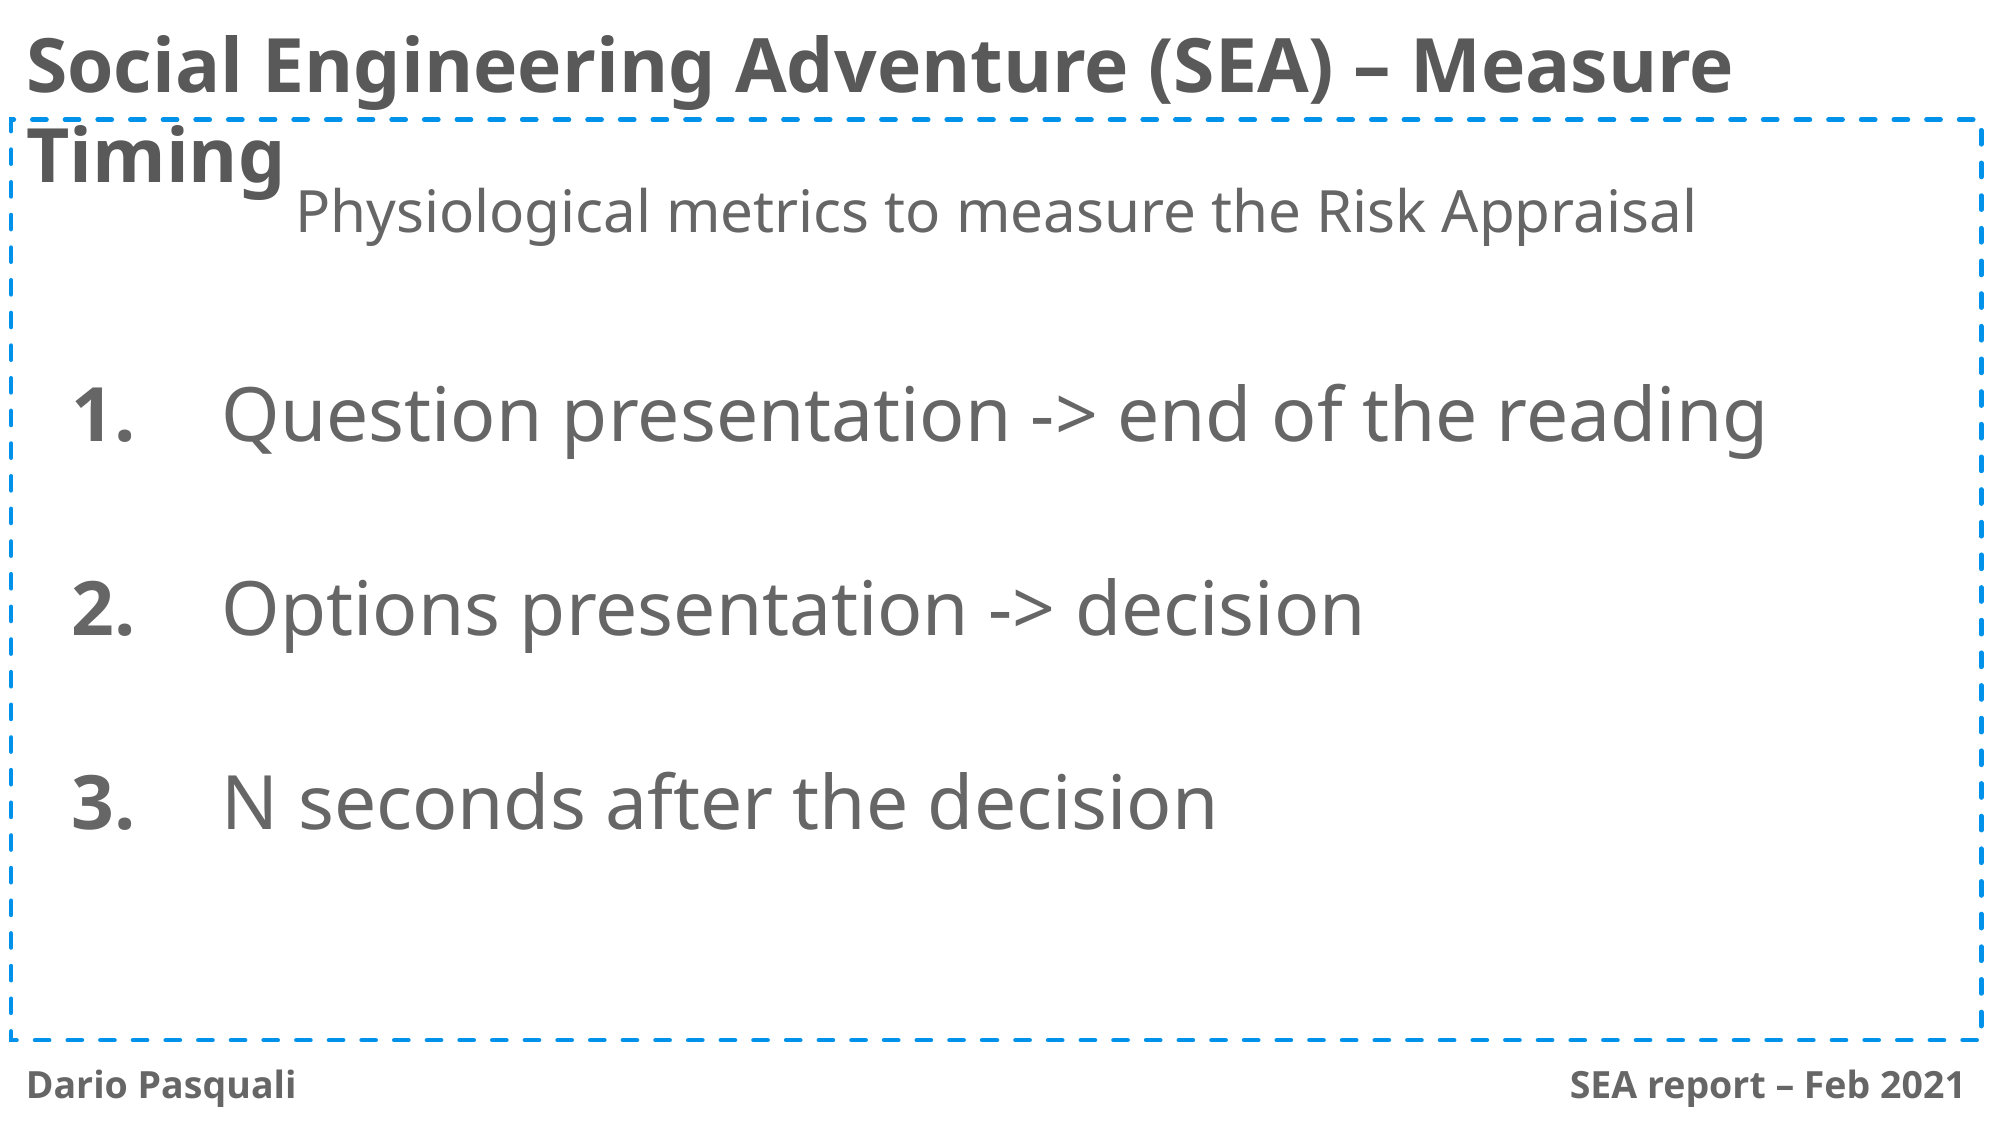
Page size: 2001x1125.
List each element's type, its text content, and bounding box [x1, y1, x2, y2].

text_box 1. Question presentation -> end of the reading [56, 358, 1888, 464]
text_box [10, 119, 1982, 1041]
text_box Dario Pasquali [11, 1053, 382, 1114]
text_box SEA report – Feb 2021 [1548, 1053, 1982, 1114]
text_box Physiological metrics to measure the Risk Appraisal [56, 167, 1936, 252]
text_box 3. N seconds after the decision [56, 746, 1421, 852]
text_box Social Engineering Adventure (SEA) – Measure Timing [11, 10, 1933, 206]
text_box 2. Options presentation -> decision [56, 552, 1421, 658]
